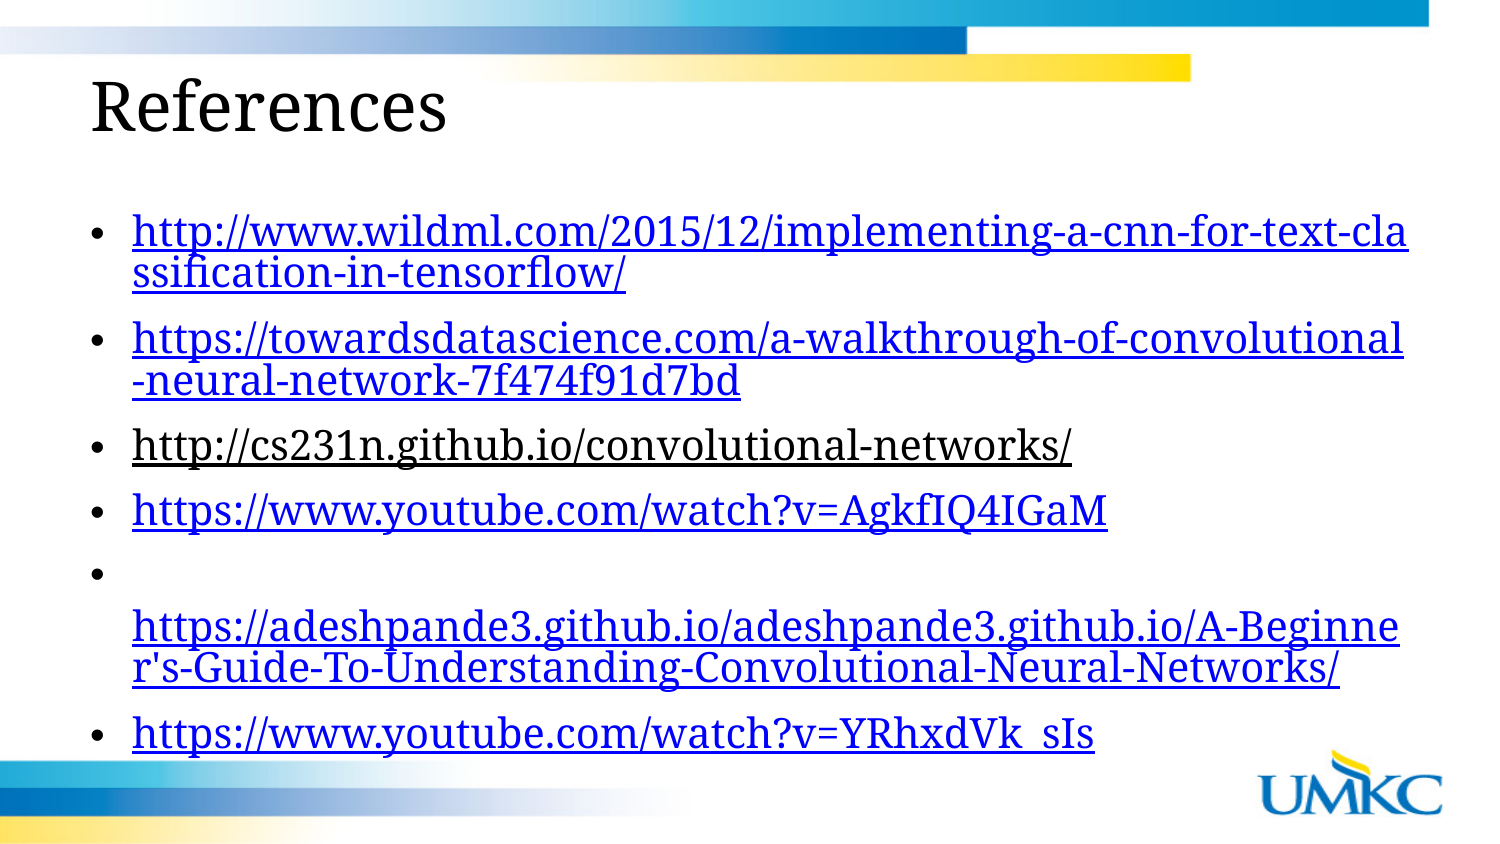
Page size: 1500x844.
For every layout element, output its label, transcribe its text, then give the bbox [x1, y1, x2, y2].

title References [75, 33, 1425, 175]
picture [0, 0, 1500, 844]
list http://www.wildml.com/2015/12/implementing-a-cnn-for-text-classification-in-tensorflow/ https://towardsdatascience.com/a-walkthrough-of-convolutional-neural-network-7f474f91d7bd http://cs231n.github.io/convolutional-networks/ https://www.youtube.com/watch?v=AgkfIQ4IGaM https://adeshpande3.github.io/adeshpande3.github.io/A-Beginner's-Guide-To-Understanding-Convolutional-Neural-Networks/ https://www.youtube.com/watch?v=YRhxdVk_sIs [75, 196, 1425, 754]
